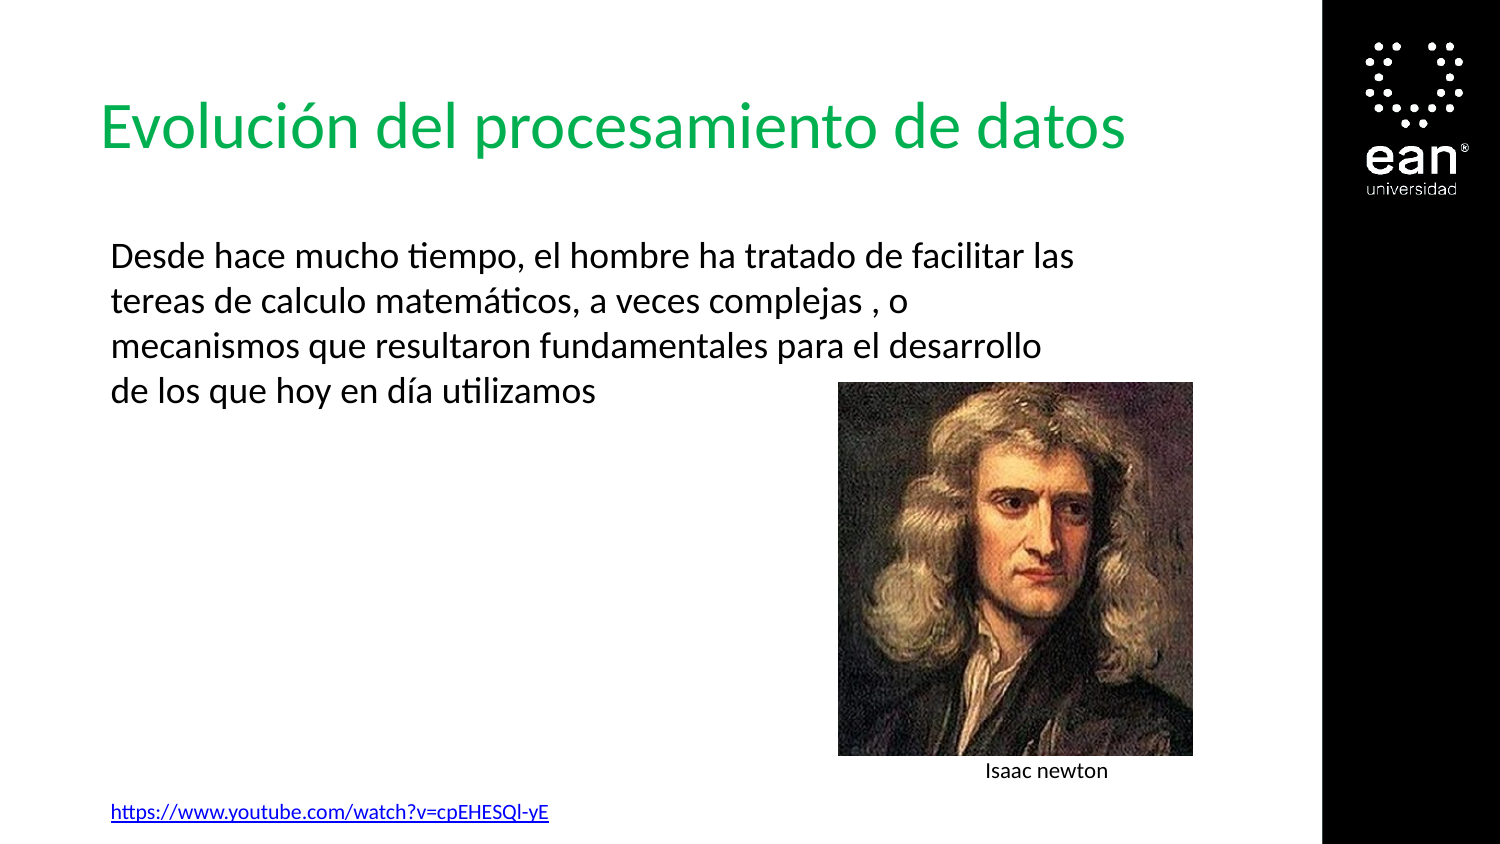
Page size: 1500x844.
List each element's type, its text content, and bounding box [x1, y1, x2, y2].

text_box https://www.youtube.com/watch?v=cpEHESQl-yE [95, 790, 1003, 844]
text_box Desde hace mucho tiempo, el hombre ha tratado de facilitar las tereas de calculo matemáticos, a veces complejas , o mecanismos que resultaron fundamentales para el desarrollo de los que hoy en día utilizamos [95, 223, 1101, 418]
picture [0, 0, 1500, 844]
text_box Isaac newton [970, 747, 1262, 790]
title Evolución del procesamiento de datos [0, 51, 1289, 192]
